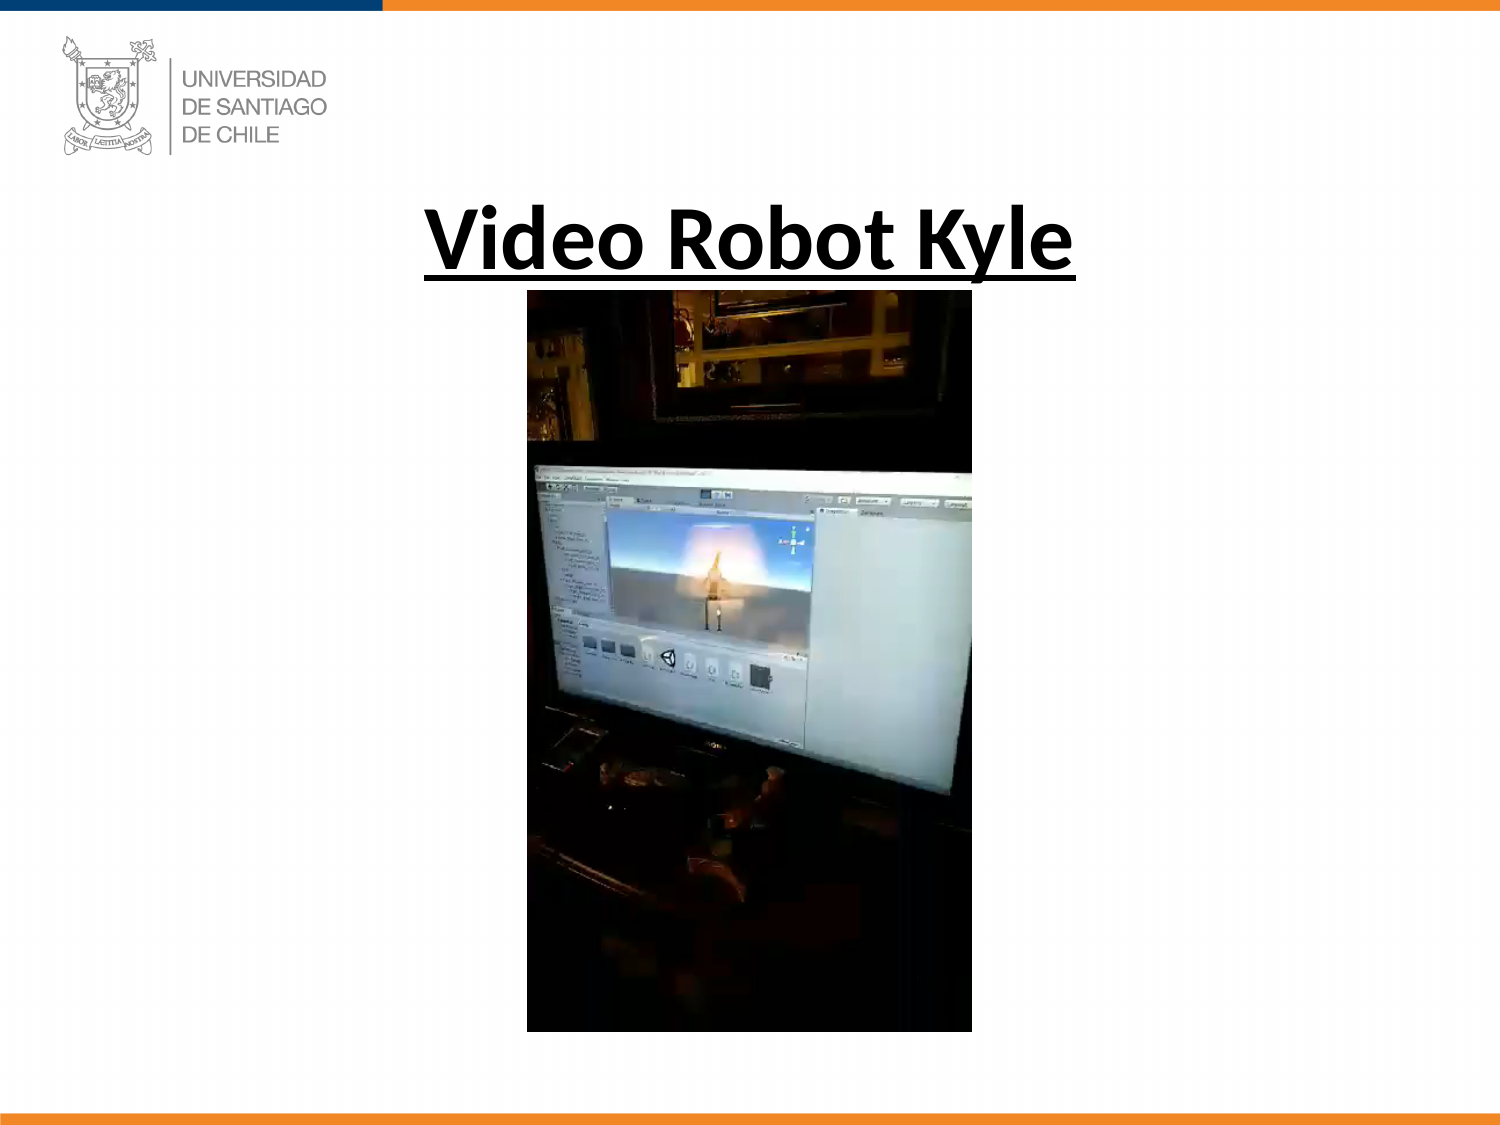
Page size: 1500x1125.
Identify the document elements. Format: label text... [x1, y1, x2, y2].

title Video Robot Kyle [75, 138, 1425, 327]
picture [0, 0, 1500, 1125]
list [526, 289, 973, 1033]
